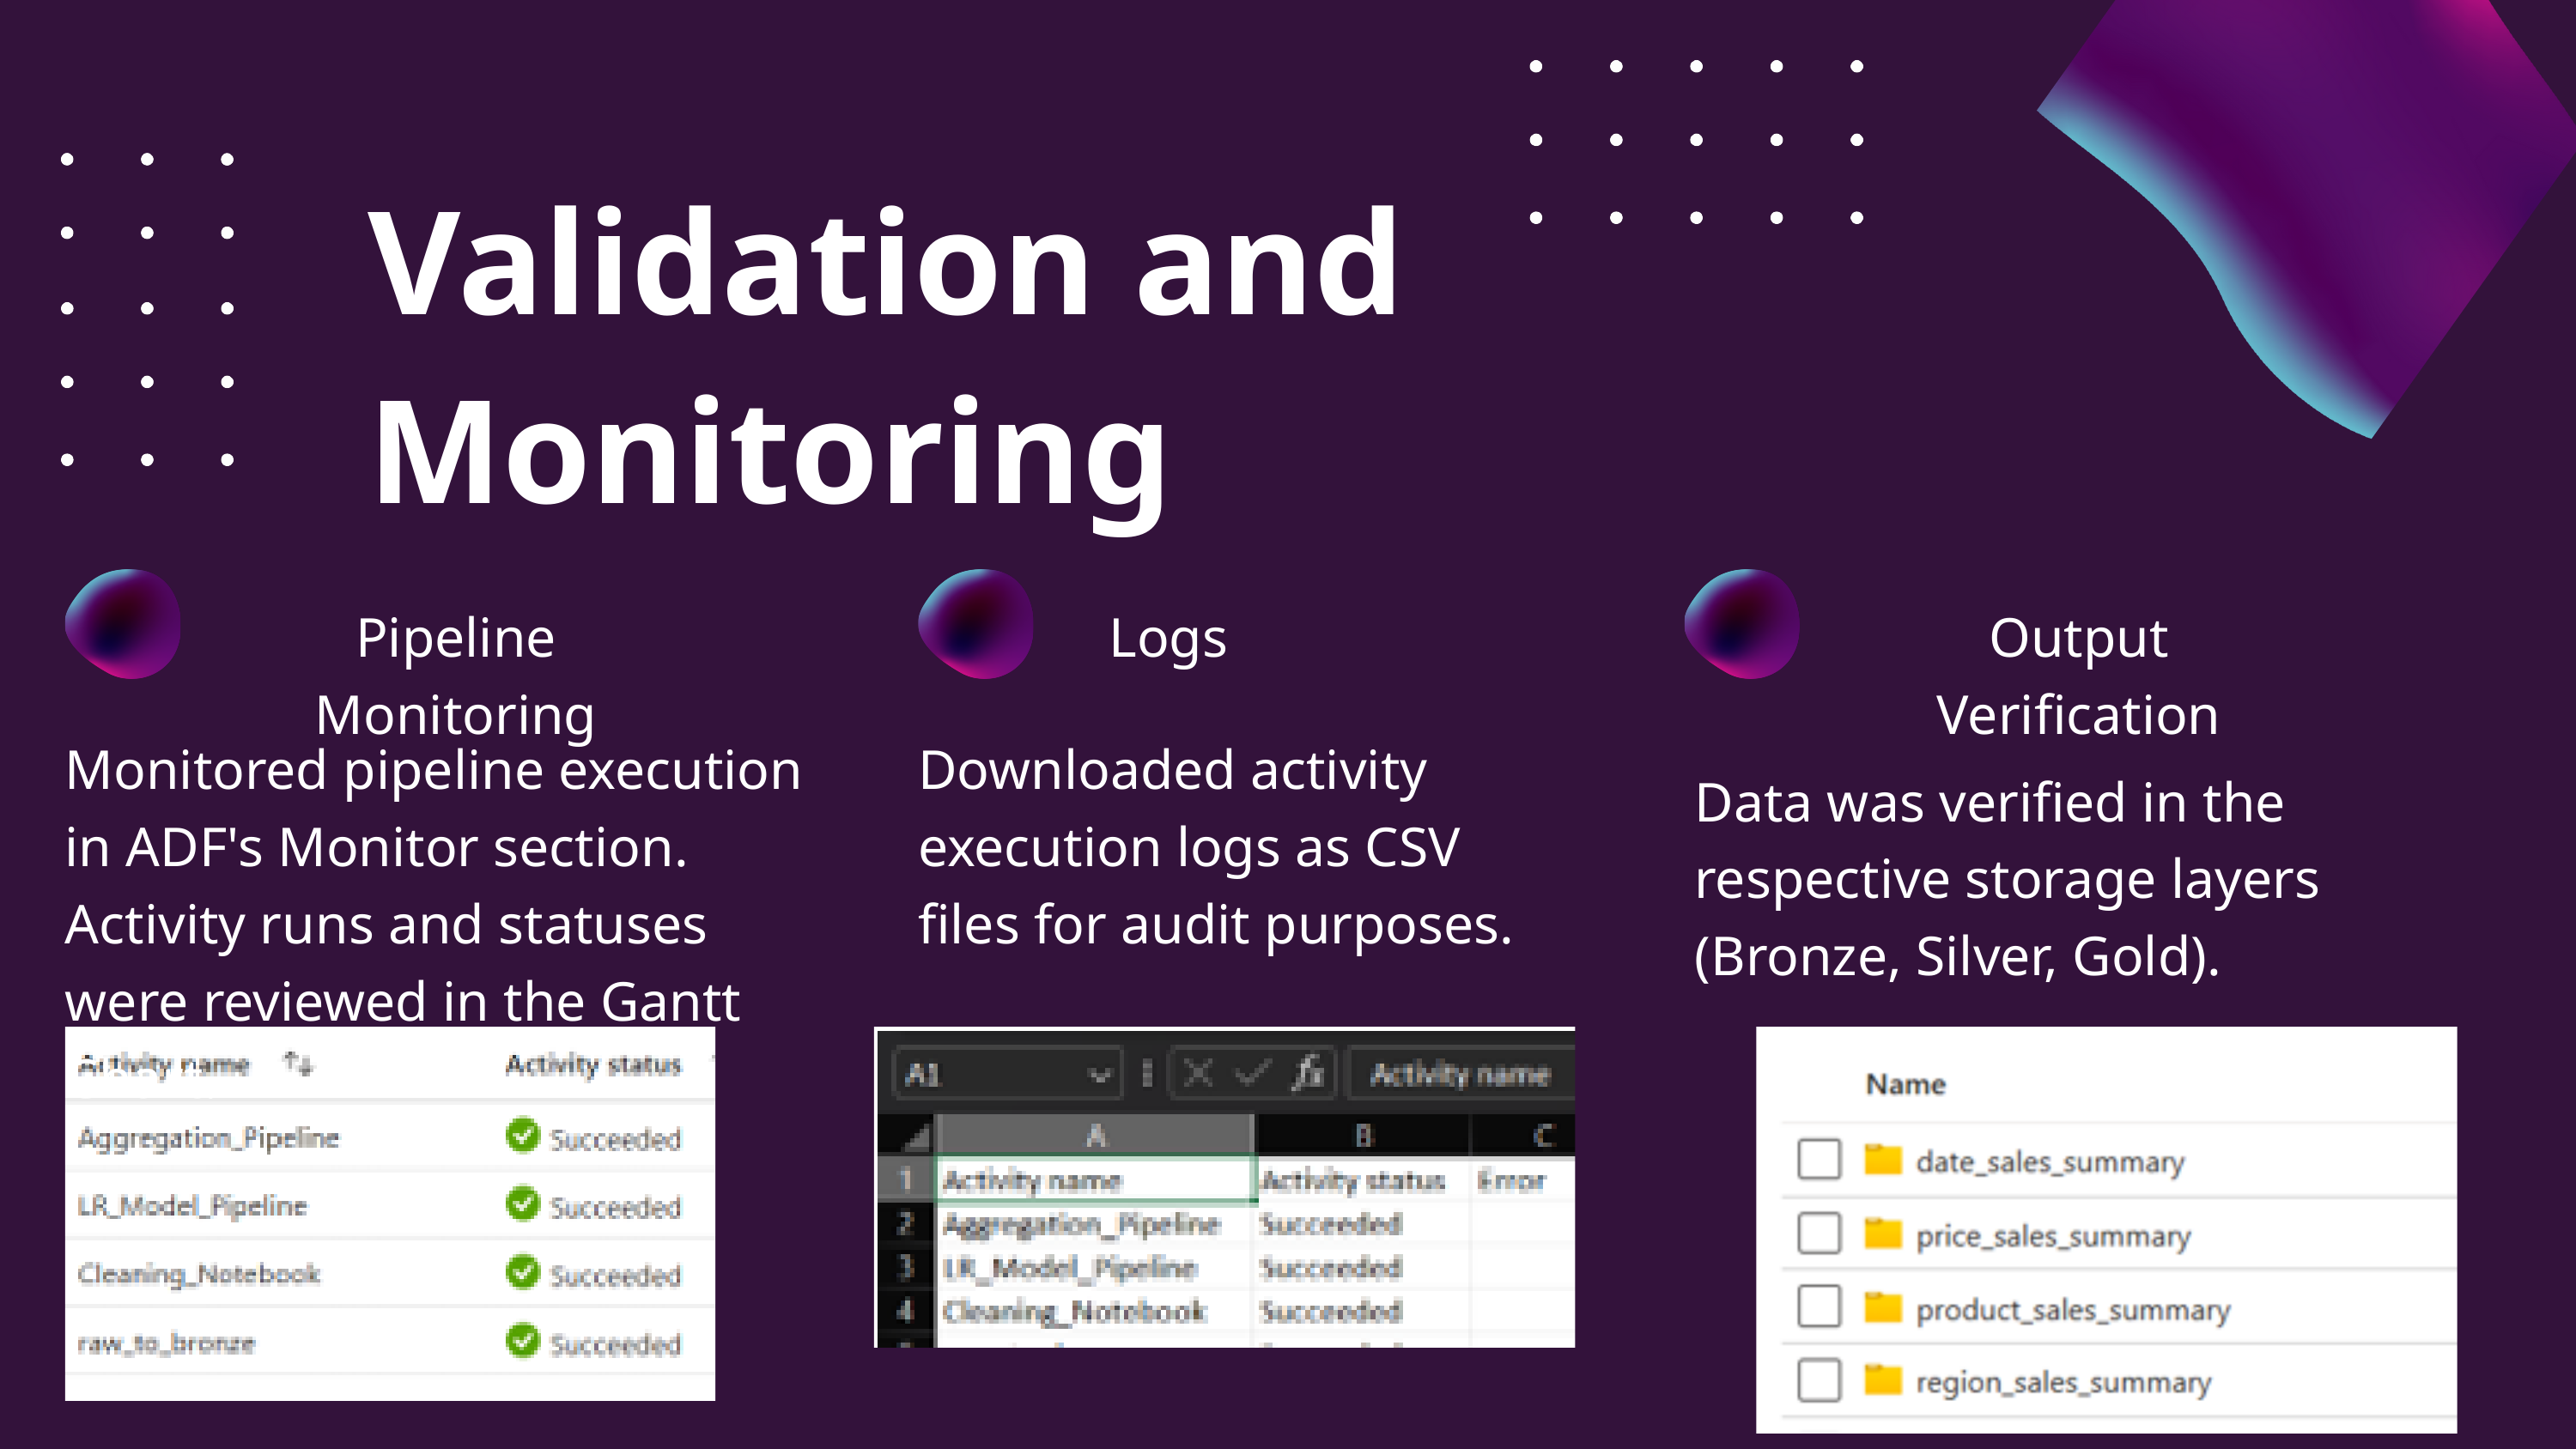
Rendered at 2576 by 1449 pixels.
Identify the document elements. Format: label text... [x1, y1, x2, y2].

text_box Downloaded activity execution logs as CSV files for audit purposes. [918, 723, 1576, 955]
text_box Monitored pipeline execution in ADF's Monitor section. Activity runs and statuses were reviewed in the Gantt Chart. [64, 723, 844, 1109]
text_box Validation and Monitoring [368, 154, 1436, 532]
text_box Output Verification [1868, 590, 2291, 745]
text_box [873, 1027, 1576, 1348]
text_box [1521, 0, 1868, 228]
text_box Logs [1091, 590, 1245, 668]
text_box [1756, 1027, 2458, 1434]
text_box [0, 148, 239, 470]
text_box Pipeline Monitoring [238, 590, 674, 723]
text_box [1984, 0, 2576, 452]
text_box [1684, 569, 1800, 679]
text_box [64, 569, 181, 679]
text_box [64, 1109, 716, 1401]
text_box [918, 569, 1034, 679]
text_box Data was verified in the respective storage layers (Bronze, Silver, Gold). [1694, 755, 2519, 987]
